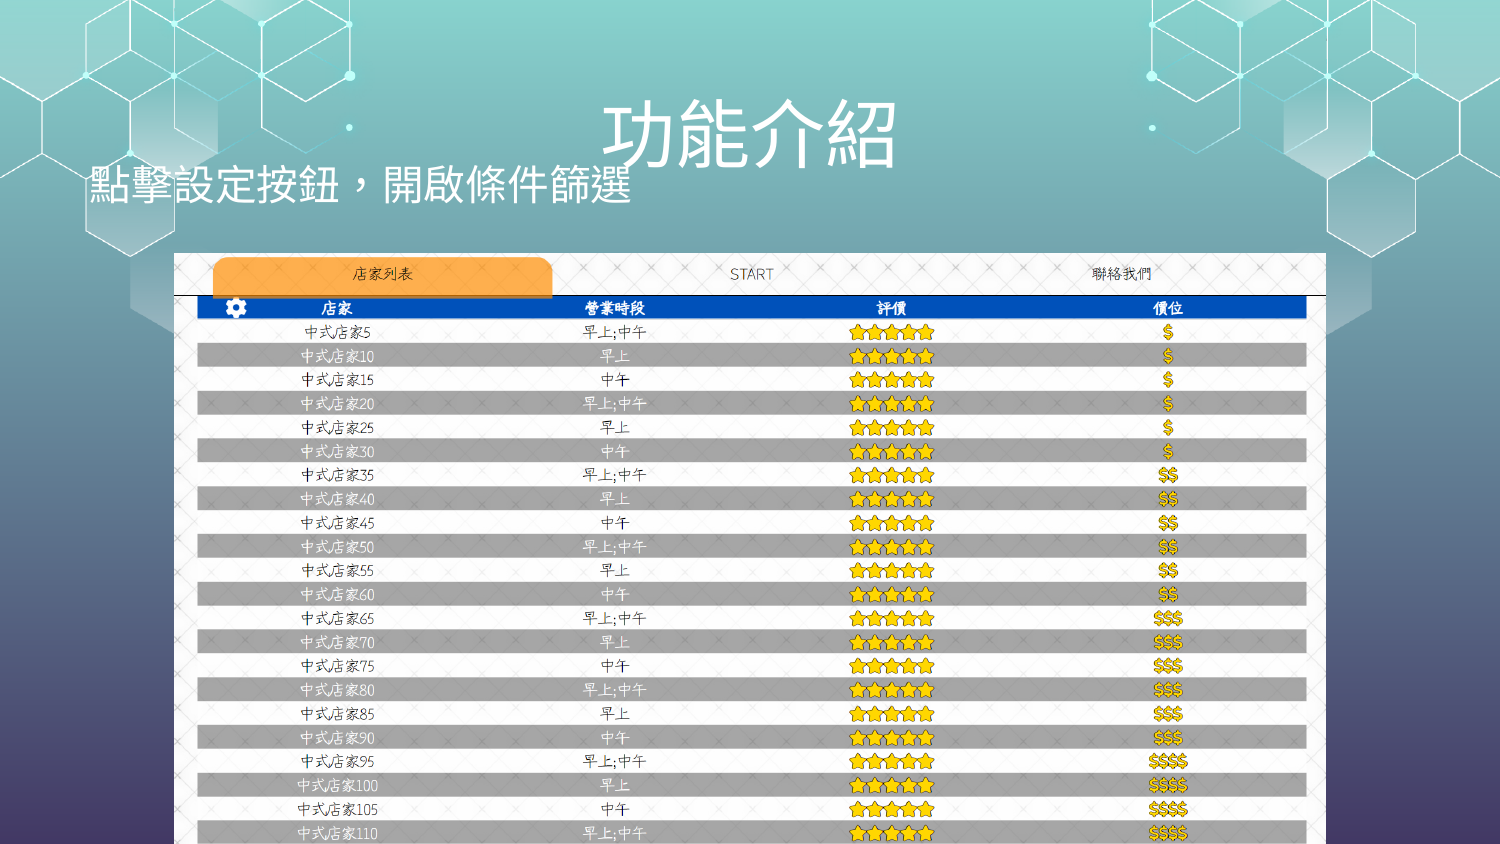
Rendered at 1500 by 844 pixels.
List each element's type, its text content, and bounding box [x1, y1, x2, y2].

picture [0, 0, 1500, 844]
title 功能介紹 [75, 72, 1426, 183]
text_box 點擊設定按鈕，開啟條件篩選 [74, 143, 1425, 254]
